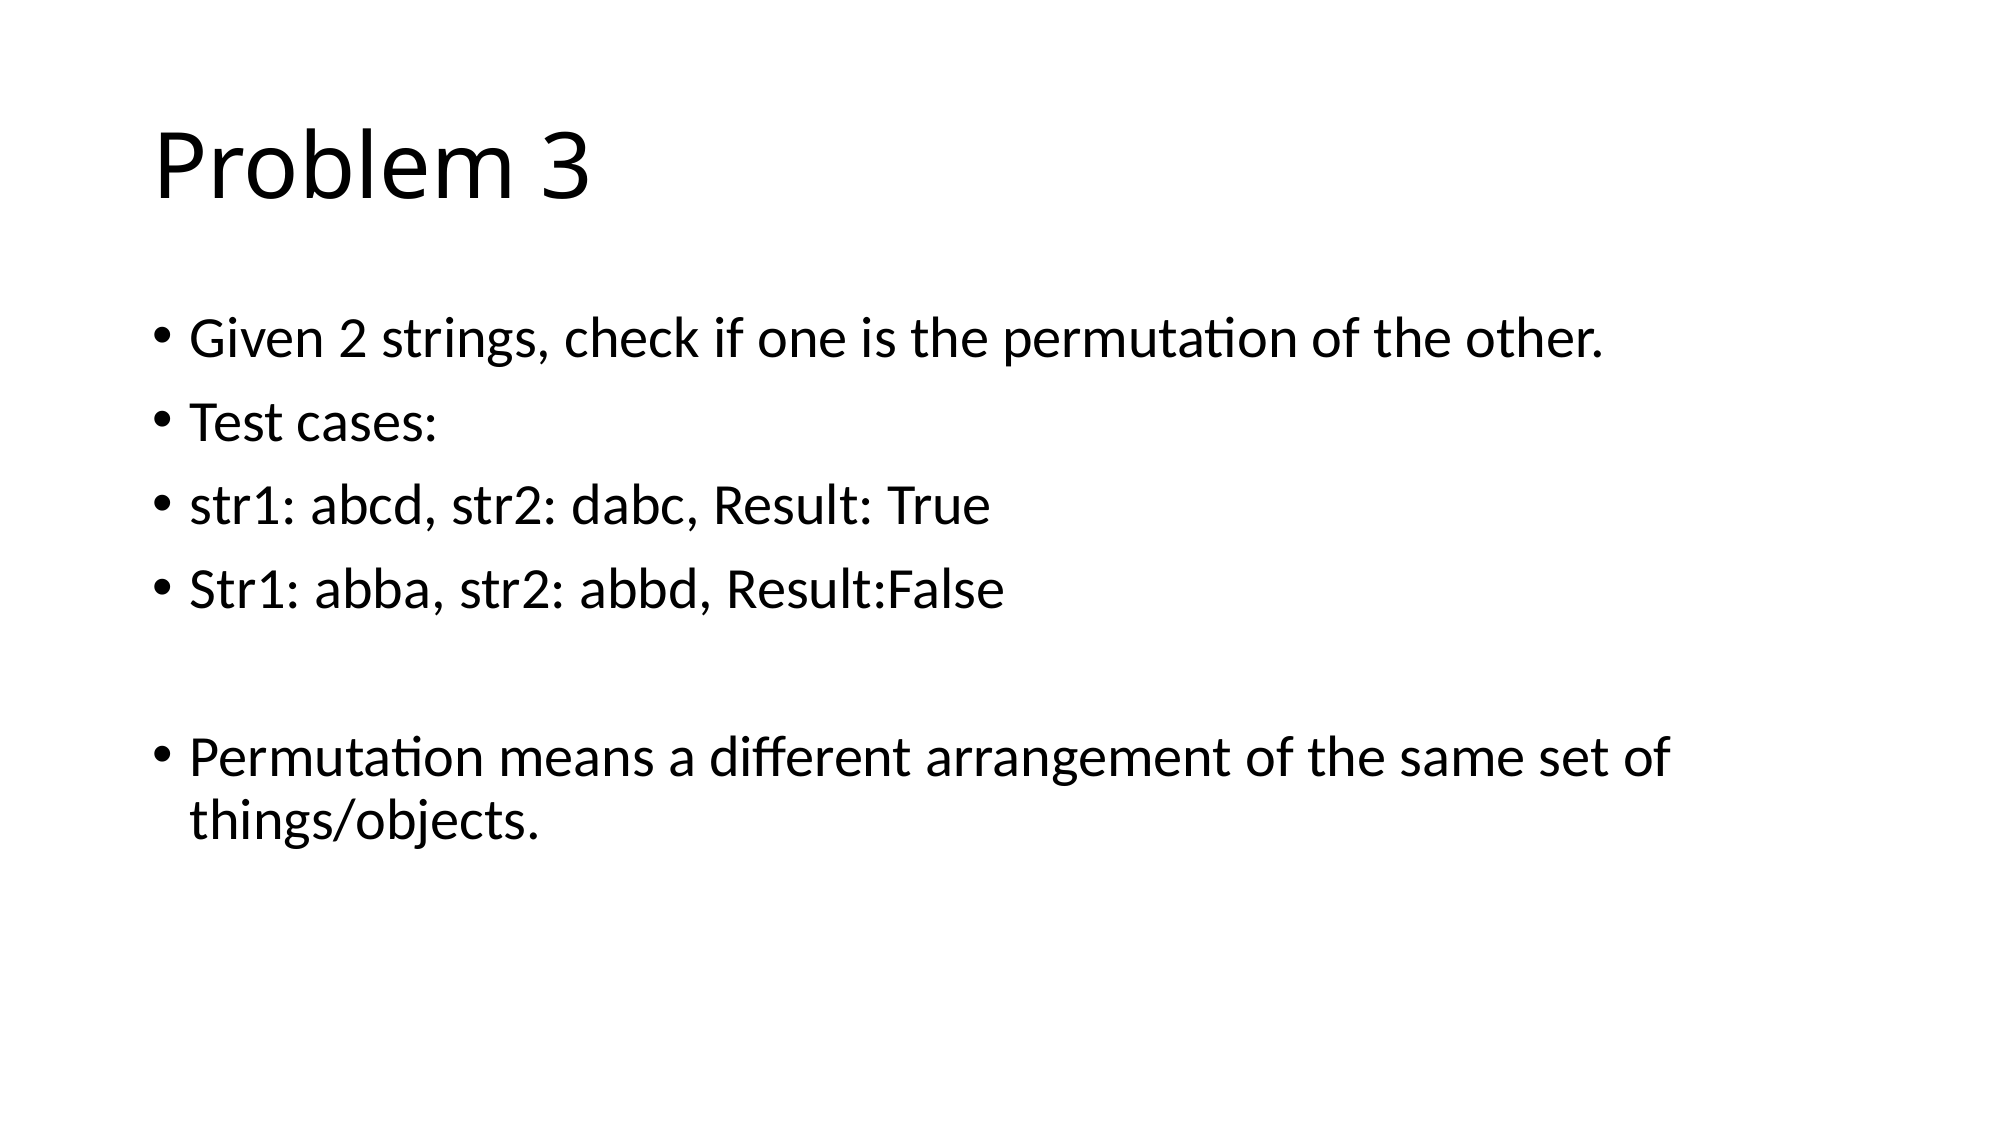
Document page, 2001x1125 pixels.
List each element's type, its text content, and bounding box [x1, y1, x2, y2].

list Given 2 strings, check if one is the permutation of the other. Test cases: str1: abcd, str2: dabc, Result: True Str1: abba, str2: abbd, Result:False Permutation means a different arrangement of the same set of things/objects. [137, 299, 1863, 1014]
title Problem 3 [137, 59, 1863, 278]
